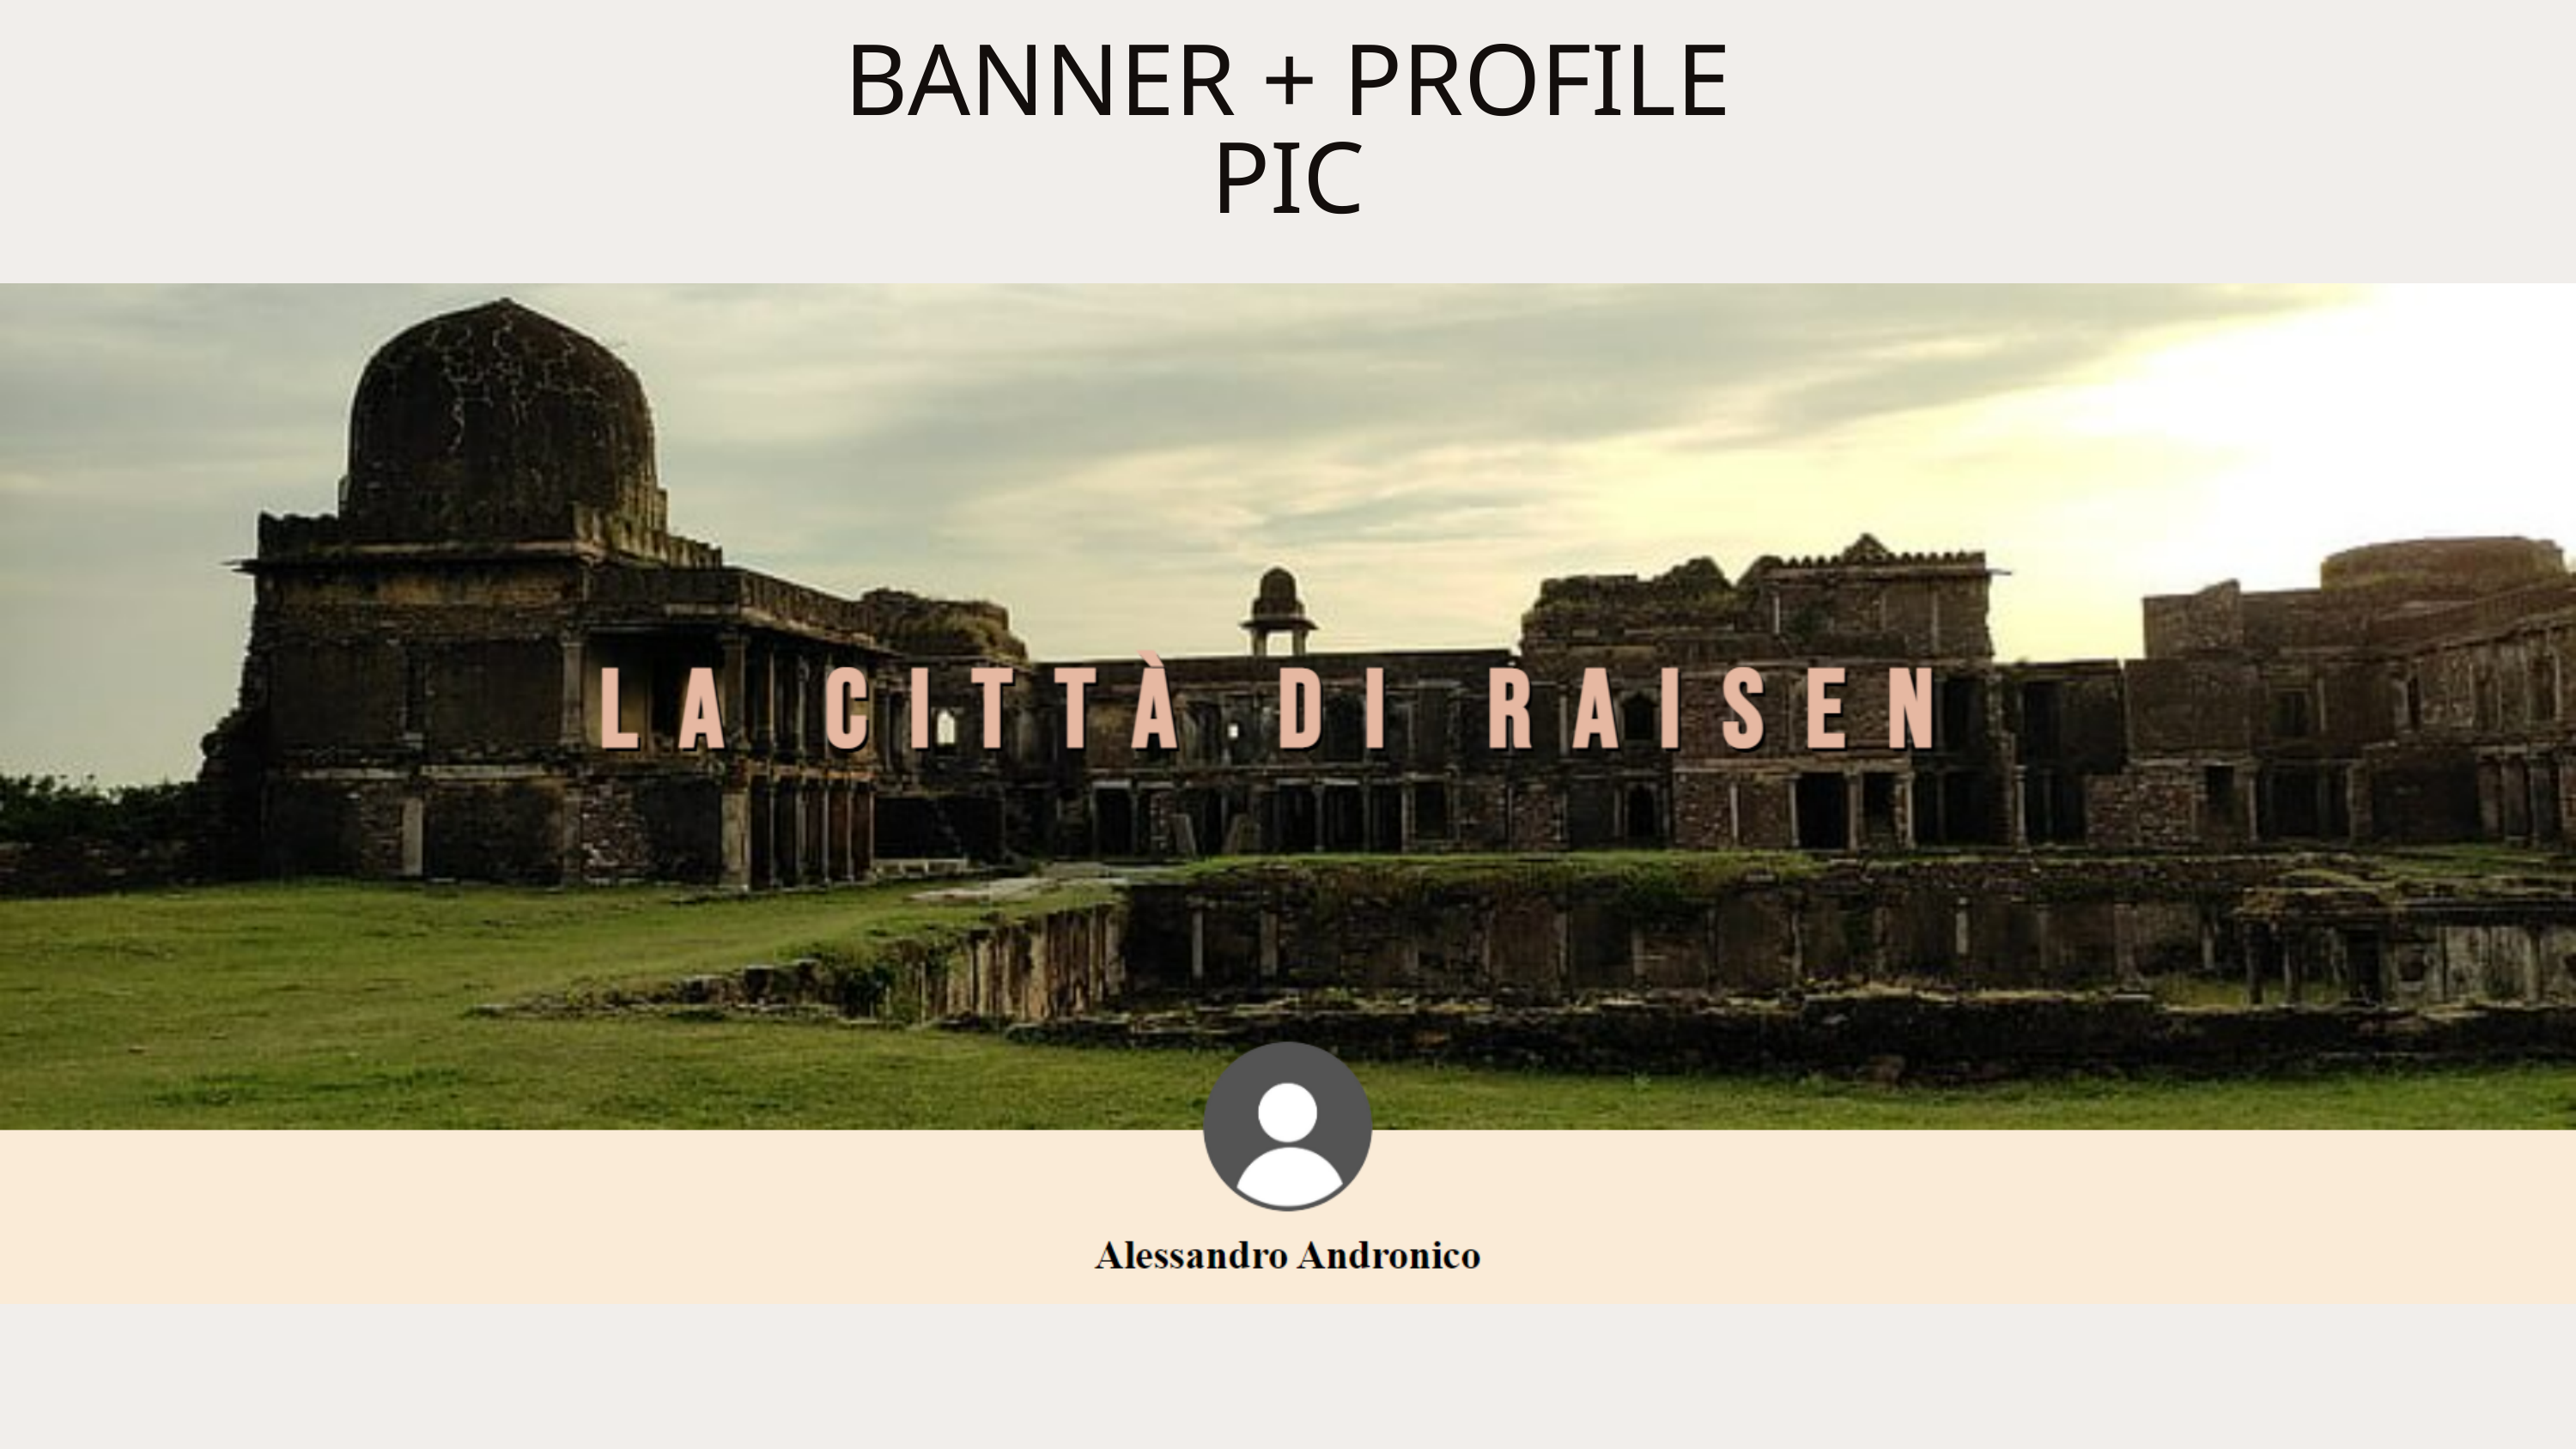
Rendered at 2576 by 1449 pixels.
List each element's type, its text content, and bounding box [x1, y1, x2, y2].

picture [0, 283, 2576, 1304]
text_box BANNER + PROFILE PIC [812, 36, 1764, 233]
